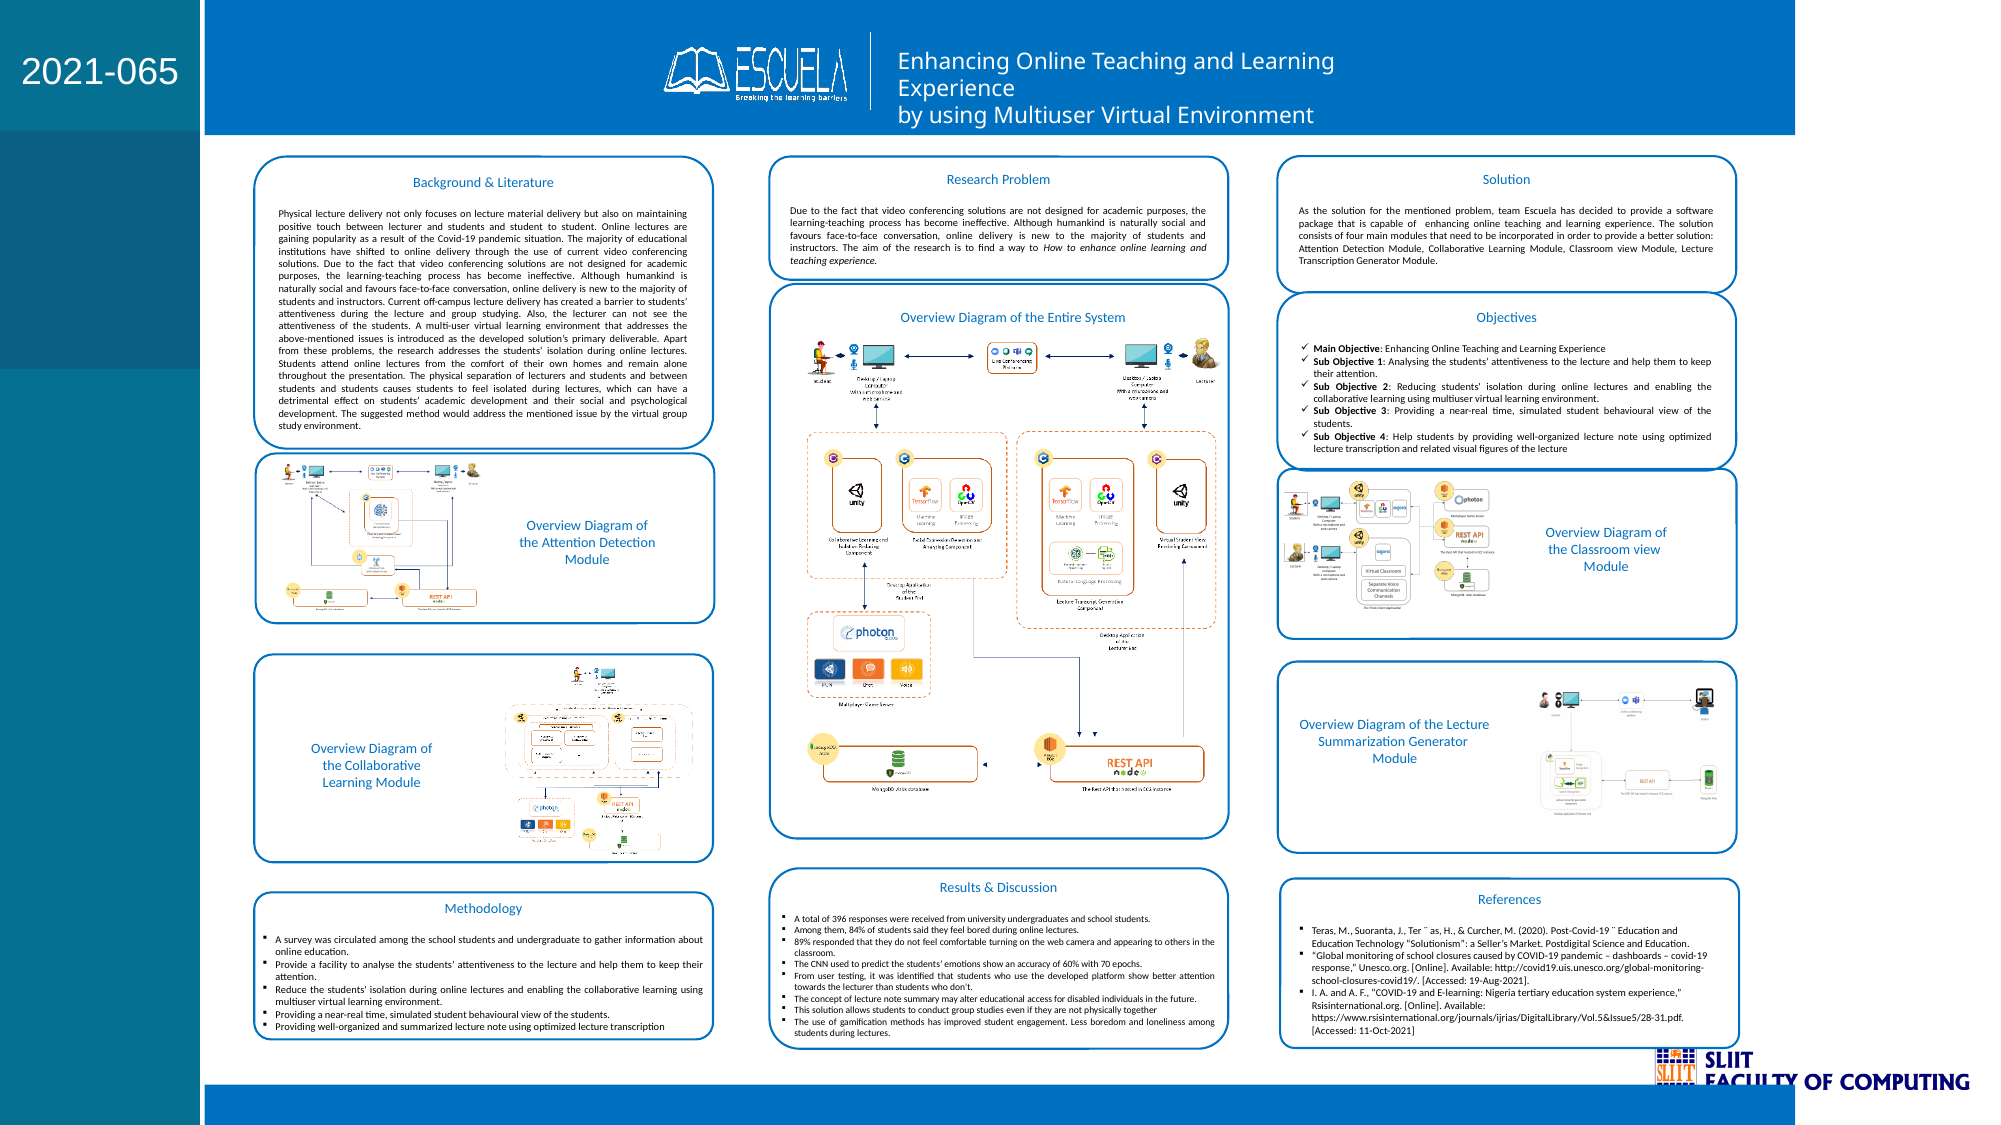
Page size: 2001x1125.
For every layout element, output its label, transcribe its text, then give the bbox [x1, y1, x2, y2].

text_box [254, 452, 716, 625]
text_box Background & Literature Physical lecture delivery not only focuses on lecture material delivery but also on maintaining positive touch between lecturer and students and student to student. Online lectures are gaining popularity as a result of the Covid-19 pandemic situation. The majority of educational institutions have shifted to online delivery through the use of current video conferencing solutions. Due to the fact that video conferencing solutions are not designed for academic purposes, the learning-teaching process has become ineffective. Although humankind is naturally social and favours face-to-face conversation, online delivery is new to the majority of students and instructors. Current off-campus lecture delivery has created a barrier to students’ attentiveness during the lecture and group studying. Also, the lecturer can not see the attentiveness of the students. A multi-user virtual learning environment that addresses the above-mentioned issues is introduced as the developed solution’s primary deliverable. Apart from these problems, the research addresses the students’ isolation during online lectures. Students attend online lectures from the comfort of their own homes and remain alone throughout the presentation. The physical separation of lecturers and students and between students and students causes students to feel isolated during lectures, which can have a detrimental effect on students’ academic development and their social and psychological development. The suggested method would address the mentioned issue by the virtual group study environment. [253, 155, 715, 450]
text_box [1276, 467, 1738, 640]
text_box Results & Discussion A total of 396 responses were received from university undergraduates and school students. Among them, 84% of students said they feel bored during online lectures. 89% responded that they do not feel comfortable turning on the web camera and appearing to others in the classroom. The CNN used to predict the students’ emotions show an accuracy of 60% with 70 epochs. From user testing, it was identified that students who use the developed platform show better attention towards the lecturer than students who don't. The concept of lecture note summary may alter educational access for disabled individuals in the future. This solution allows students to conduct group studies even if they are not physically together The use of gamification methods has improved student engagement. Less boredom and loneliness among students during lectures. [768, 867, 1230, 1050]
text_box Solution As the solution for the mentioned problem, team Escuela has decided to provide a software package that is capable of enhancing online teaching and learning experience. The solution consists of four main modules that need to be incorporated in order to provide a better solution: Attention Detection Module, Collaborative Learning Module, Classroom view Module, Lecture Transcription Generator Module. [1276, 155, 1738, 294]
text_box [204, 0, 1796, 136]
picture [641, 29, 871, 121]
picture [795, 327, 1233, 808]
text_box Objectives Main Objective: Enhancing Online Teaching and Learning Experience Sub Objective 1: Analysing the students’ attentiveness to the lecture and help them to keep their attention. Sub Objective 2: Reducing students' isolation during online lectures and enabling the collaborative learning using multiuser virtual learning environment. Sub Objective 3: Providing a near-real time, simulated student behavioural view of the students. Sub Objective 4: Help students by providing well-organized lecture note using optimized lecture transcription and related visual figures of the lecture [1276, 291, 1738, 468]
picture [503, 663, 695, 859]
text_box [1276, 660, 1738, 854]
text_box [768, 282, 1230, 840]
text_box References Teras, M., Suoranta, J., Ter ¨ as, H., & Curcher, M. (2020). Post-Covid-19 ¨ Education and Education Technology “Solutionism”: a Seller’s Market. Postdigital Science and Education. “Global monitoring of school closures caused by COVID-19 pandemic – dashboards – covid-19 response,” Unesco.org. [Online]. Available: http://covid19.uis.unesco.org/global-monitoring-school-closures-covid19/. [Accessed: 19-Aug-2021]. I. A. and A. F., “COVID-19 and E-learning: Nigeria tertiary education system experience,” Rsisinternational.org. [Online]. Available: https://www.rsisinternational.org/journals/ijrias/DigitalLibrary/Vol.5&Issue5/28-31.pdf. [Accessed: 11-Oct-2021] [1279, 877, 1741, 1050]
text_box Methodology A survey was circulated among the school students and undergraduate to gather information about online education. Provide a facility to analyse the students’ attentiveness to the lecture and help them to keep their attention. Reduce the students' isolation during online lectures and enabling the collaborative learning using multiuser virtual learning environment. Providing a near-real time, simulated student behavioural view of the students. Providing well-organized and summarized lecture note using optimized lecture transcription [253, 891, 715, 1041]
picture [1284, 481, 1497, 612]
picture [1637, 1027, 1983, 1118]
text_box [204, 1084, 1796, 1125]
picture [1523, 677, 1728, 820]
picture [281, 457, 484, 616]
text_box Research Problem Due to the fact that video conferencing solutions are not designed for academic purposes, the learning-teaching process has become ineffective. Although humankind is naturally social and favours face-to-face conversation, online delivery is new to the majority of students and instructors. The aim of the research is to find a way to How to enhance online learning and teaching experience. [768, 155, 1230, 281]
text_box [253, 653, 715, 864]
text_box Enhancing Online Teaching and Learning Experience by using Multiuser Virtual Environment [882, 39, 1405, 146]
